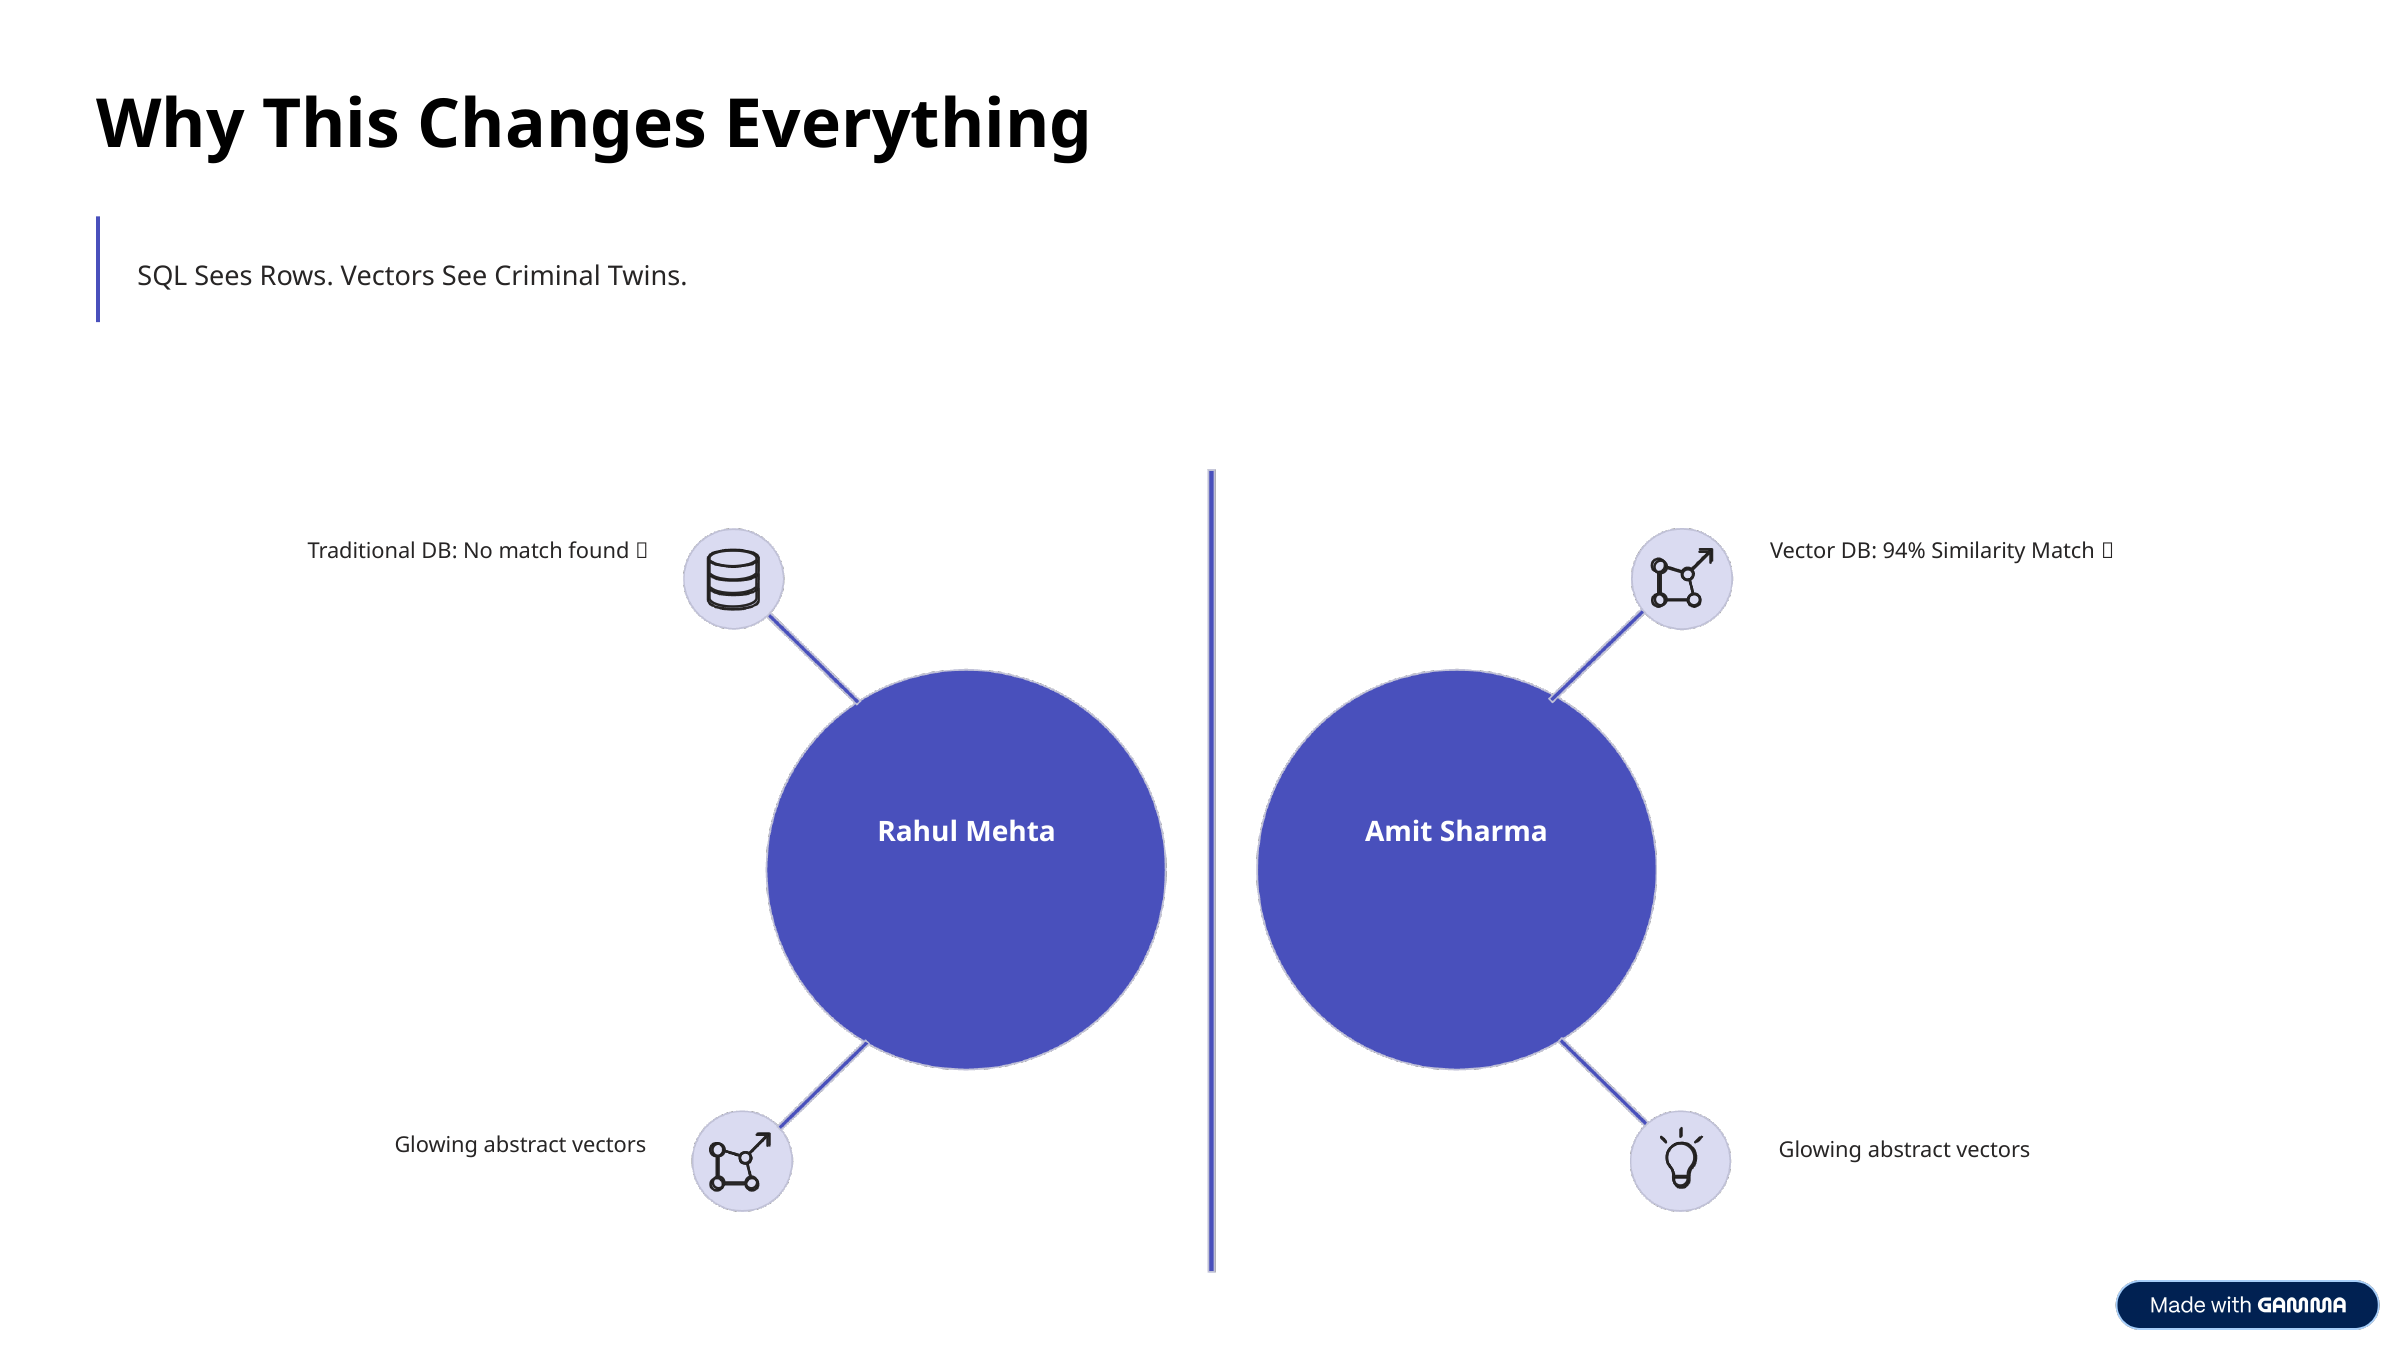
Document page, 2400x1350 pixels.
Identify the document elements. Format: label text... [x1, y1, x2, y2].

text_box Why This Changes Everything [96, 75, 1112, 162]
text_box [96, 216, 100, 323]
picture [96, 353, 2389, 1339]
text_box SQL Sees Rows. Vectors See Criminal Twins. [137, 247, 2304, 292]
